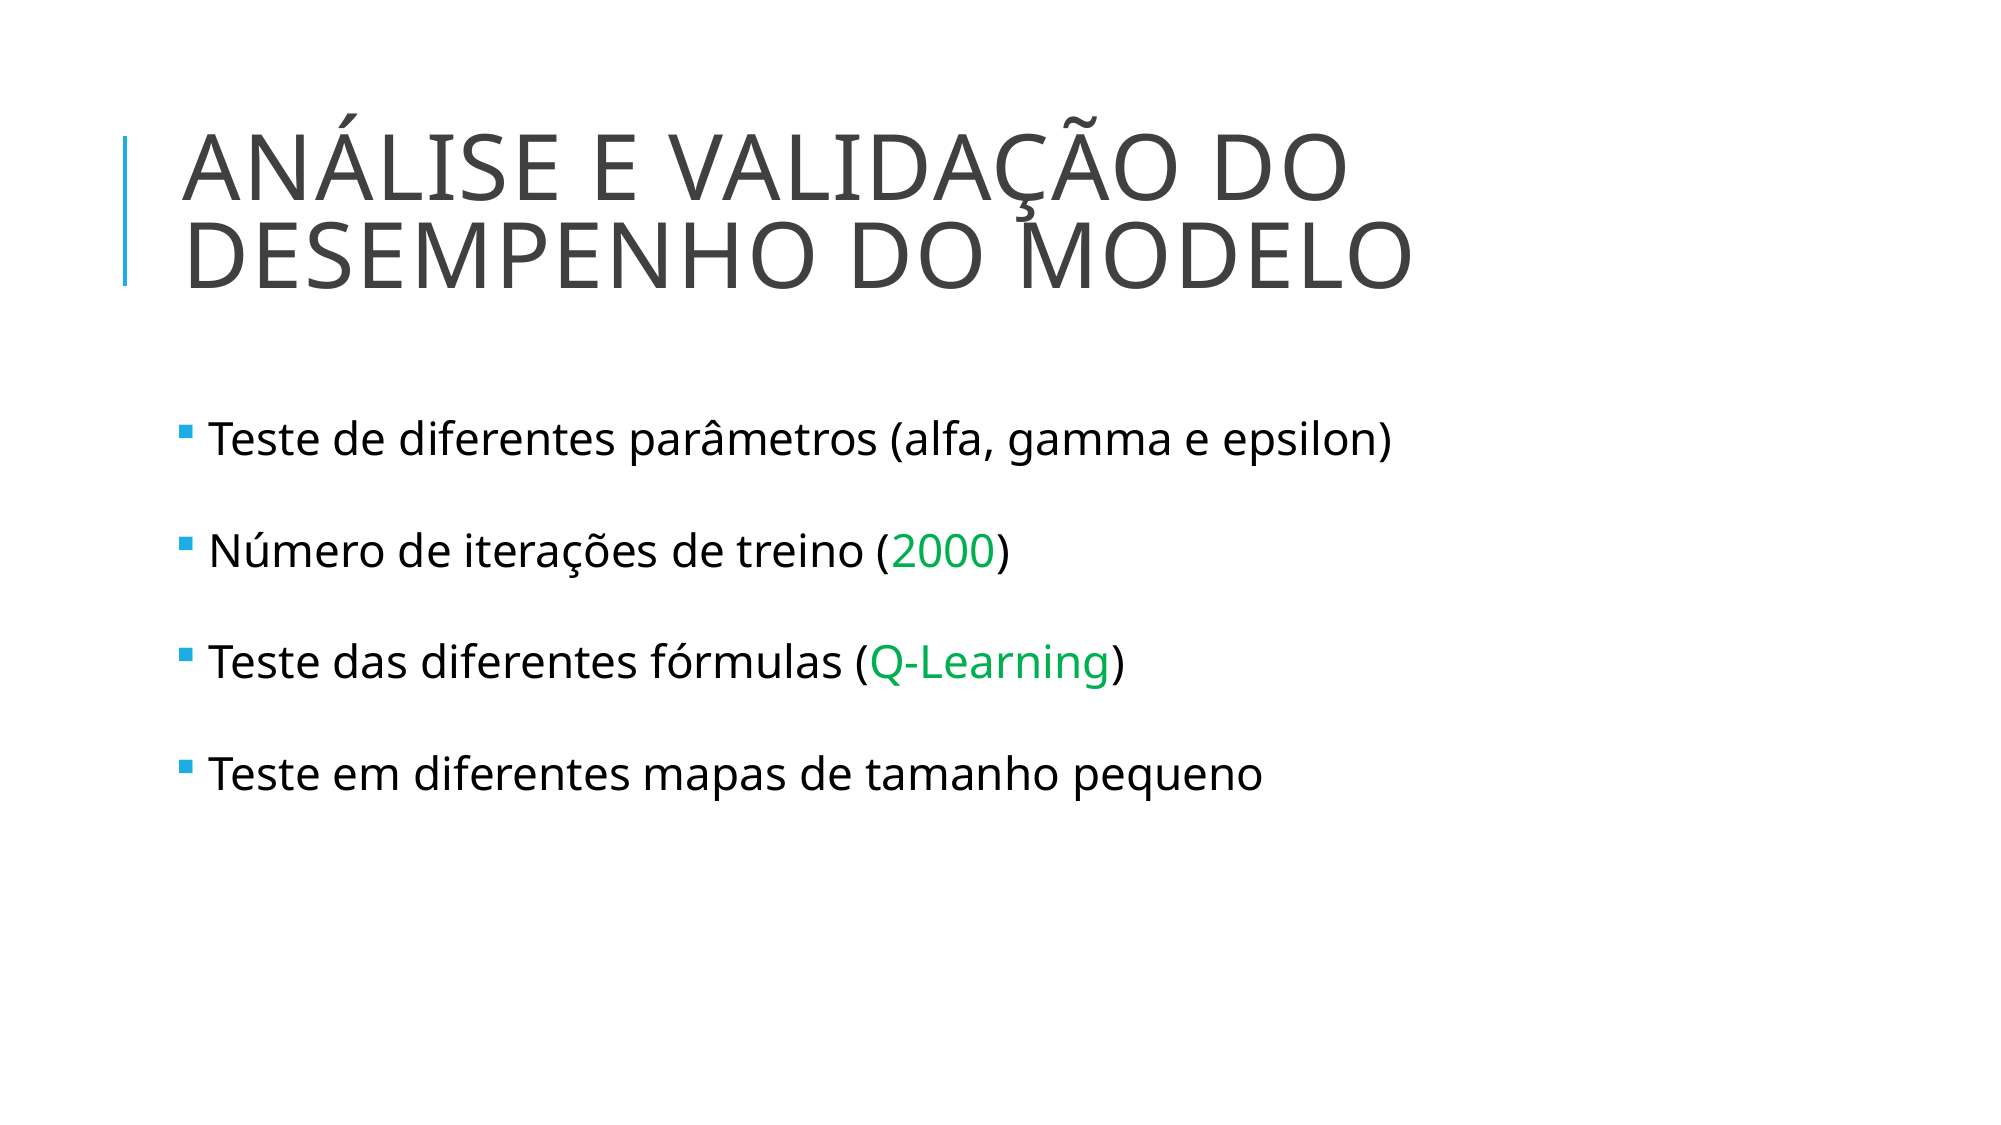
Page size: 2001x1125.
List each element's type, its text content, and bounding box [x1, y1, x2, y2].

title Análise e Validação do Desempenho do Modelo [168, 95, 1869, 342]
list Teste de diferentes parâmetros (alfa, gamma e epsilon) Número de iterações de treino (2000) Teste das diferentes fórmulas (Q-Learning) Teste em diferentes mapas de tamanho pequeno [168, 375, 1763, 1035]
